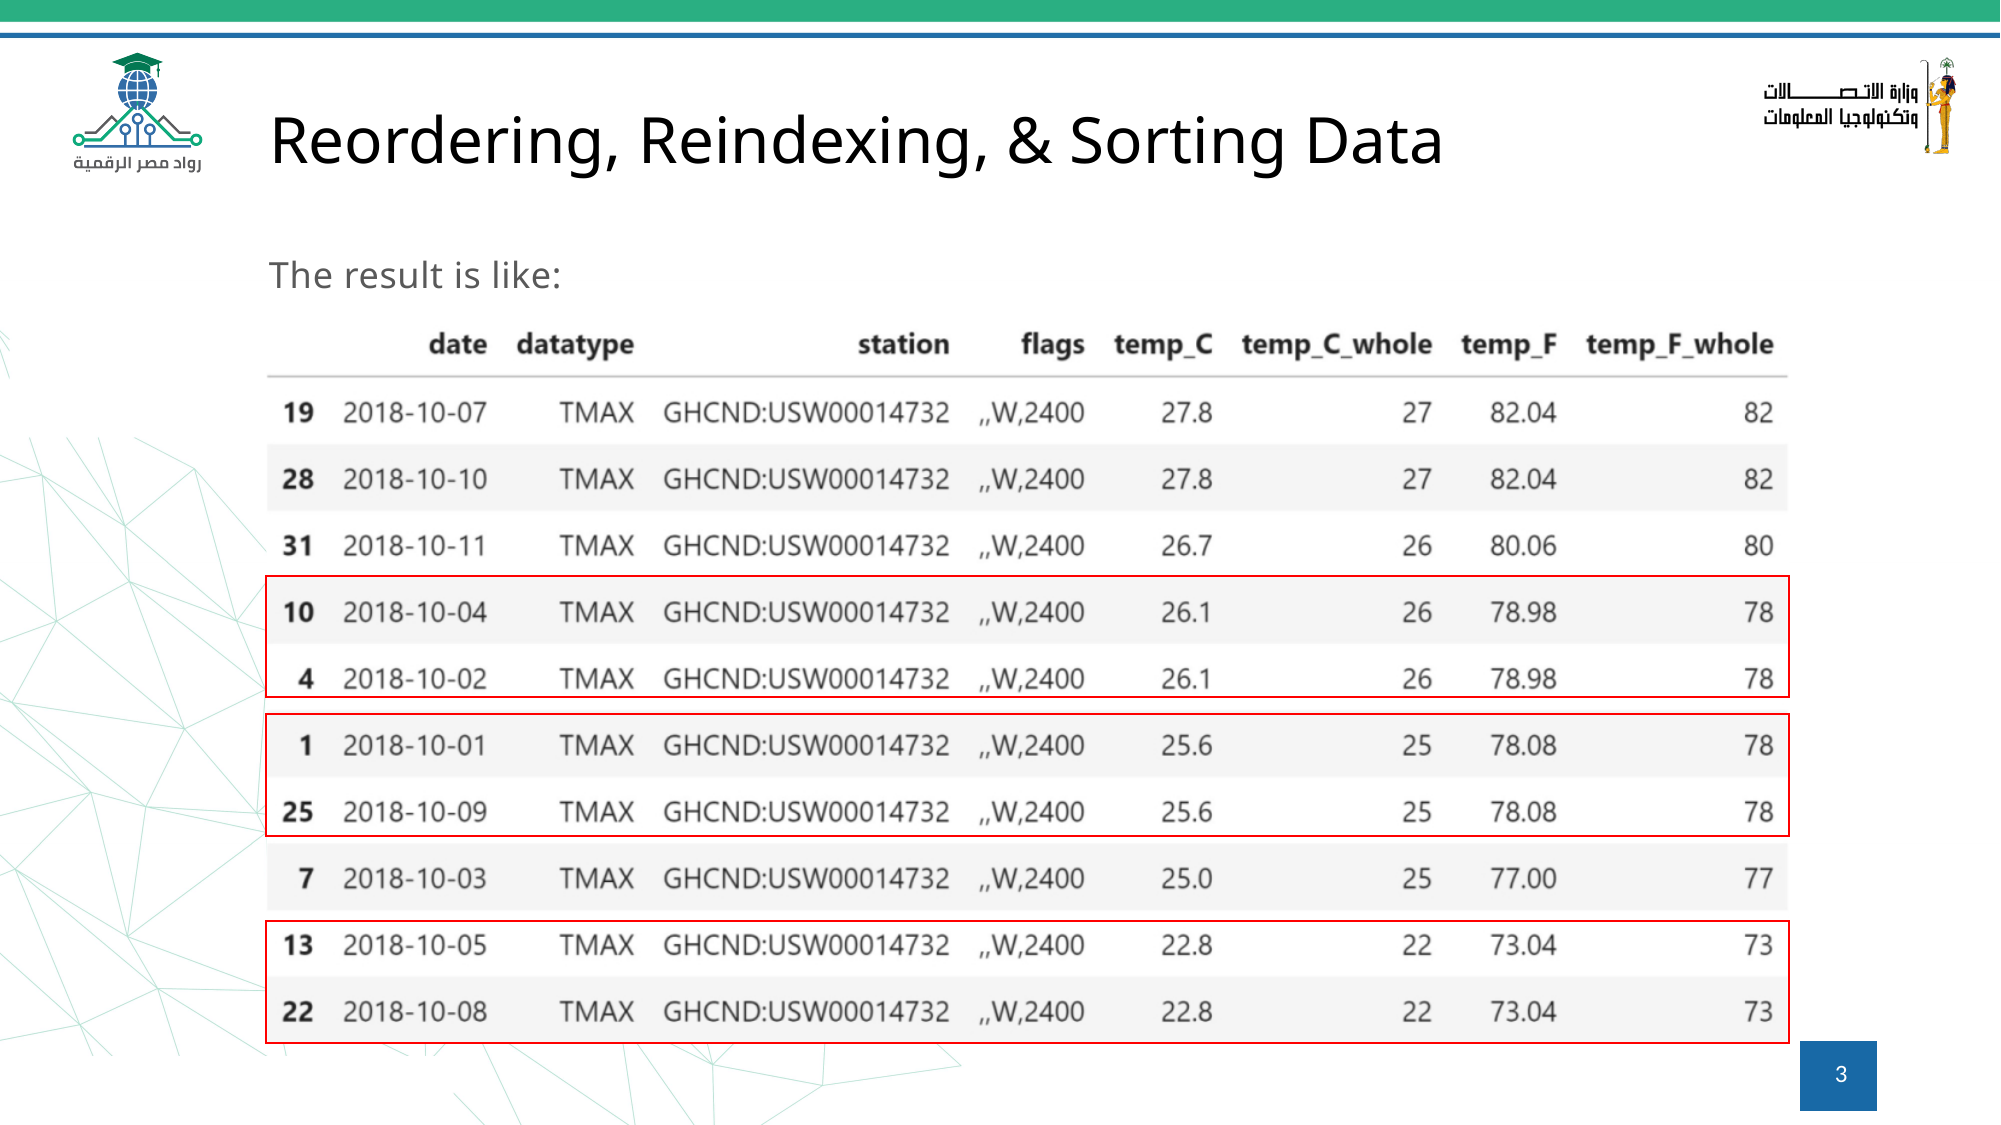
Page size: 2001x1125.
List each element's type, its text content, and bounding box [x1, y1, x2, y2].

slide_number 3 [1412, 1042, 1863, 1103]
text_box The result is like: [266, 243, 1835, 296]
picture [0, 0, 2000, 1125]
title Reordering, Reindexing, & Sorting Data [266, 40, 1543, 233]
